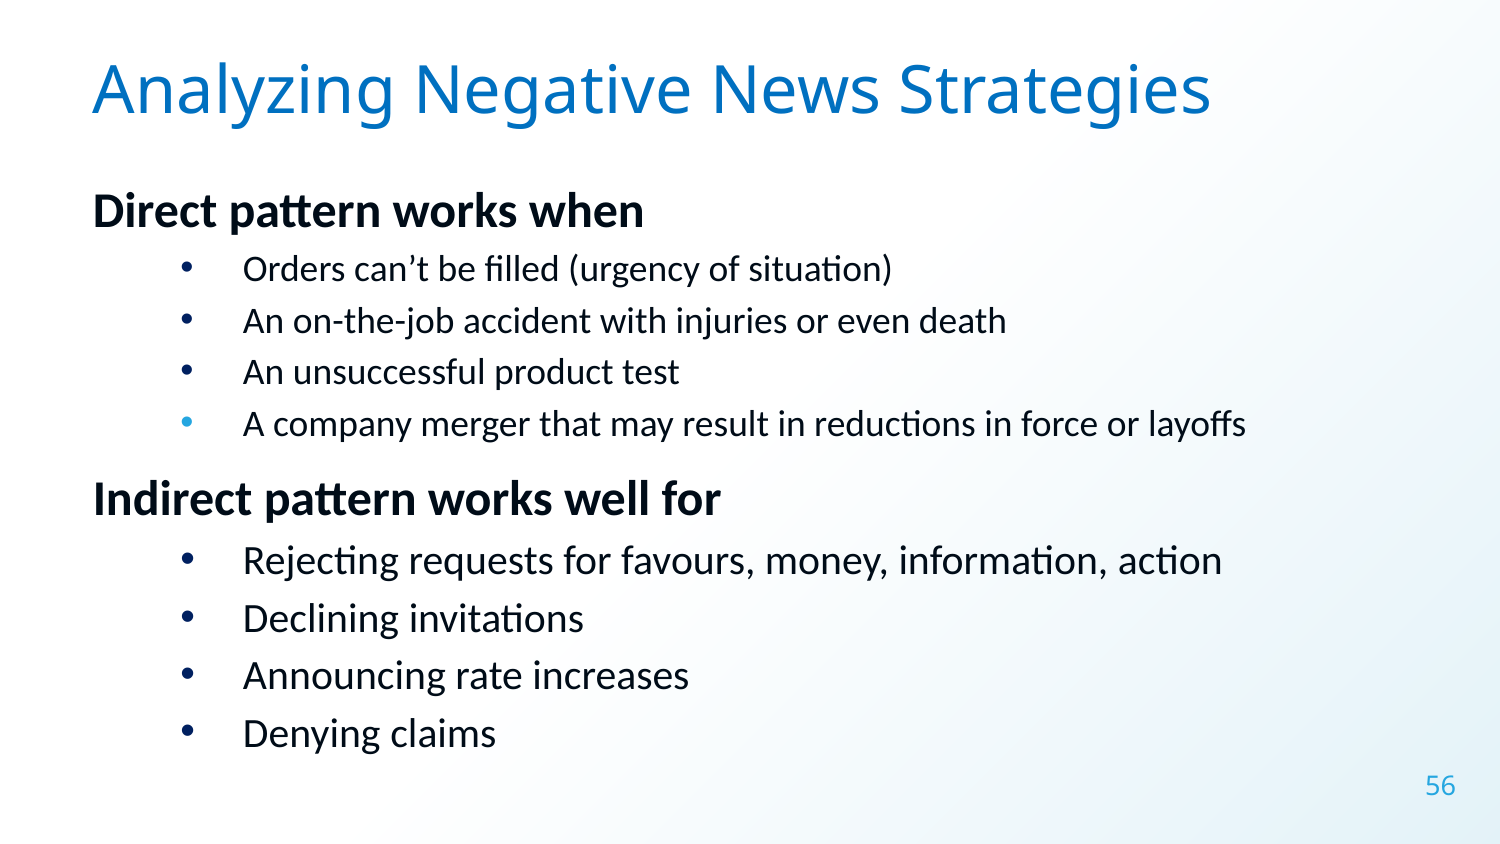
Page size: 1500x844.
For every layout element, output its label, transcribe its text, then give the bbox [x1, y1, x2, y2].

title Analyzing Negative News Strategies [92, 45, 1294, 128]
list Direct pattern works when Orders can’t be filled (urgency of situation) An on-the-job accident with injuries or even death An unsuccessful product test A company merger that may result in reductions in force or layoffs Indirect pattern works well for Rejecting requests for favours, money, information, action Declining invitations Announcing rate increases Denying claims [92, 168, 1457, 771]
slide_number 56 [1366, 771, 1457, 819]
